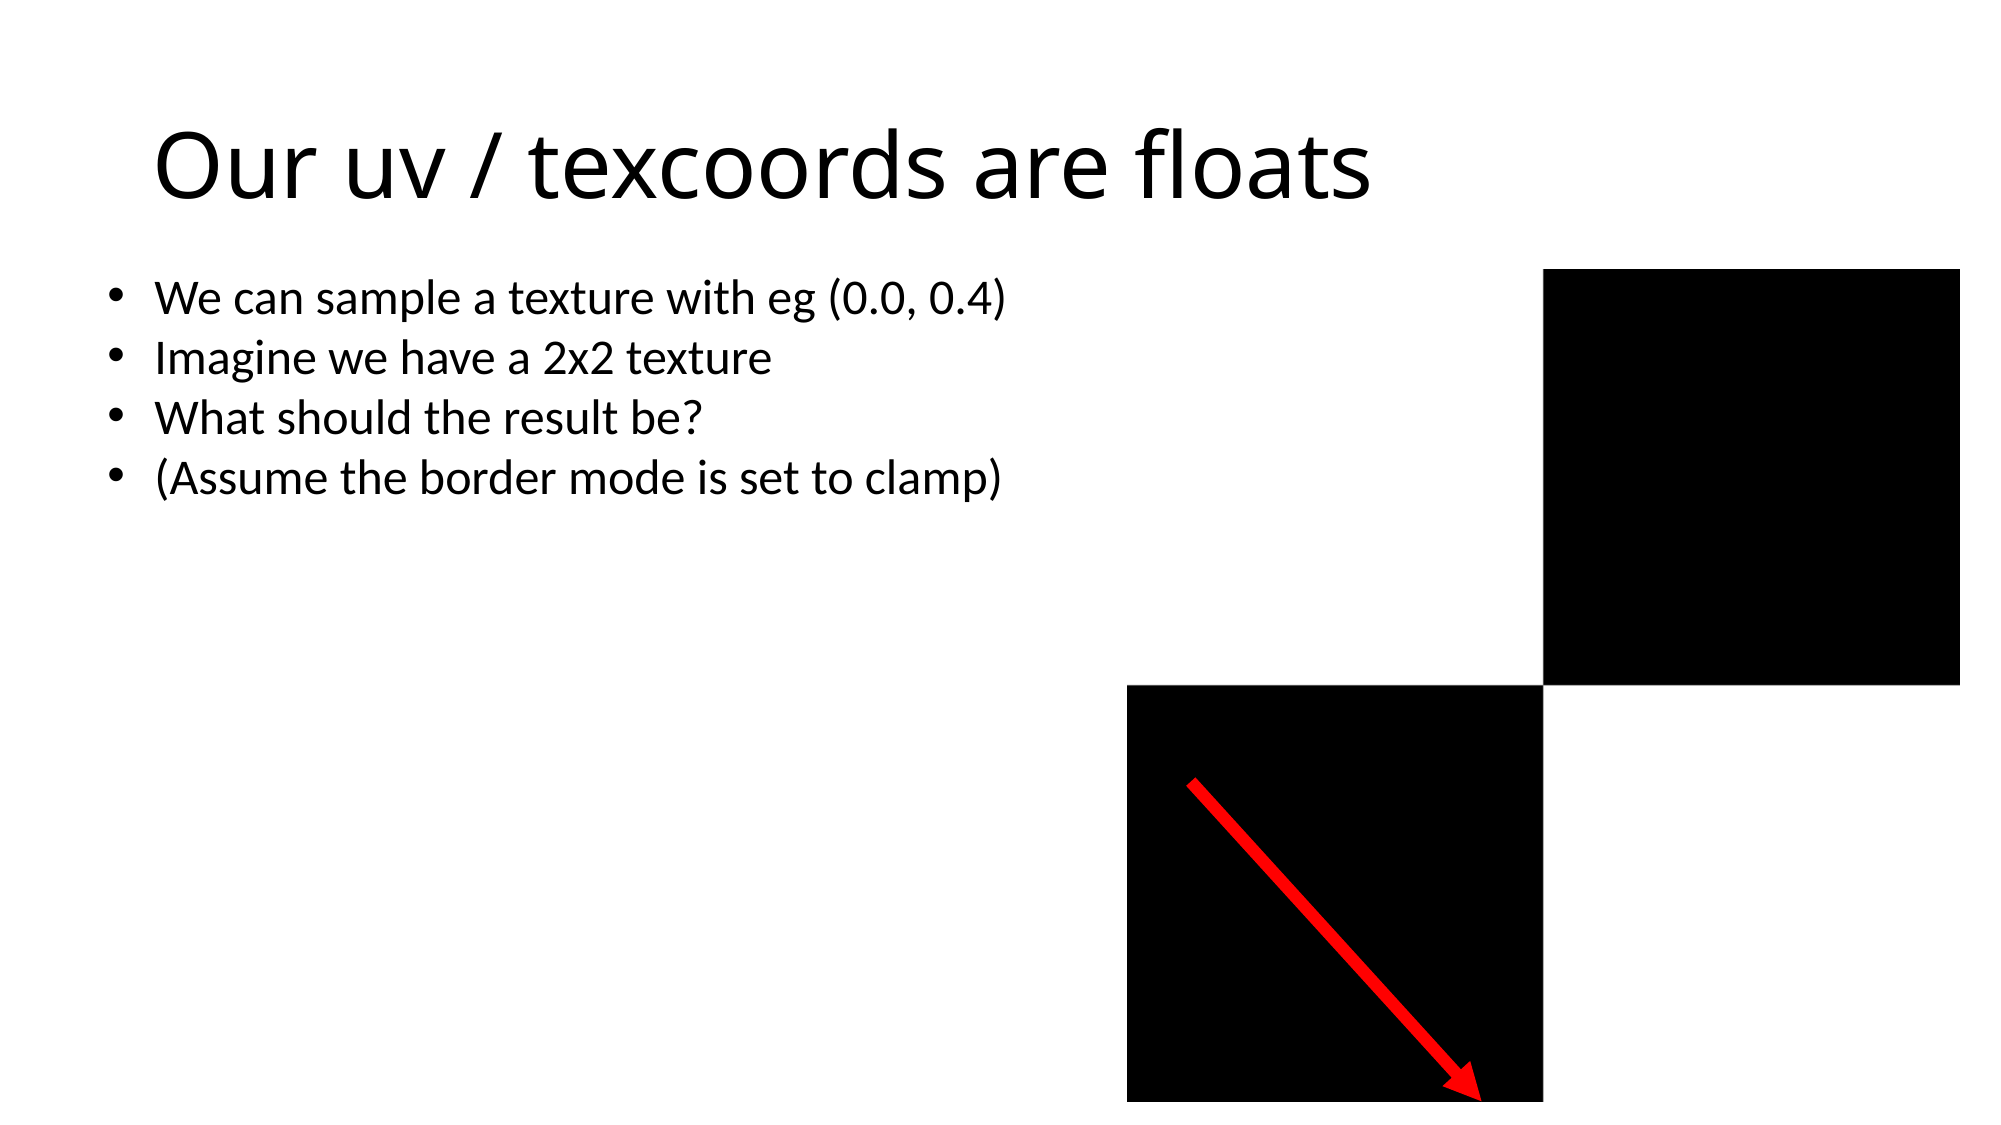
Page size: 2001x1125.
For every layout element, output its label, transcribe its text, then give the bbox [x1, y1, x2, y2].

title Our uv / texcoords are floats [137, 59, 1863, 269]
text_box We can sample a texture with eg (0.0, 0.4) Imagine we have a 2x2 texture What should the result be? (Assume the border mode is set to clamp) [92, 257, 1191, 512]
picture [1127, 269, 1960, 1102]
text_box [1190, 781, 1482, 1102]
